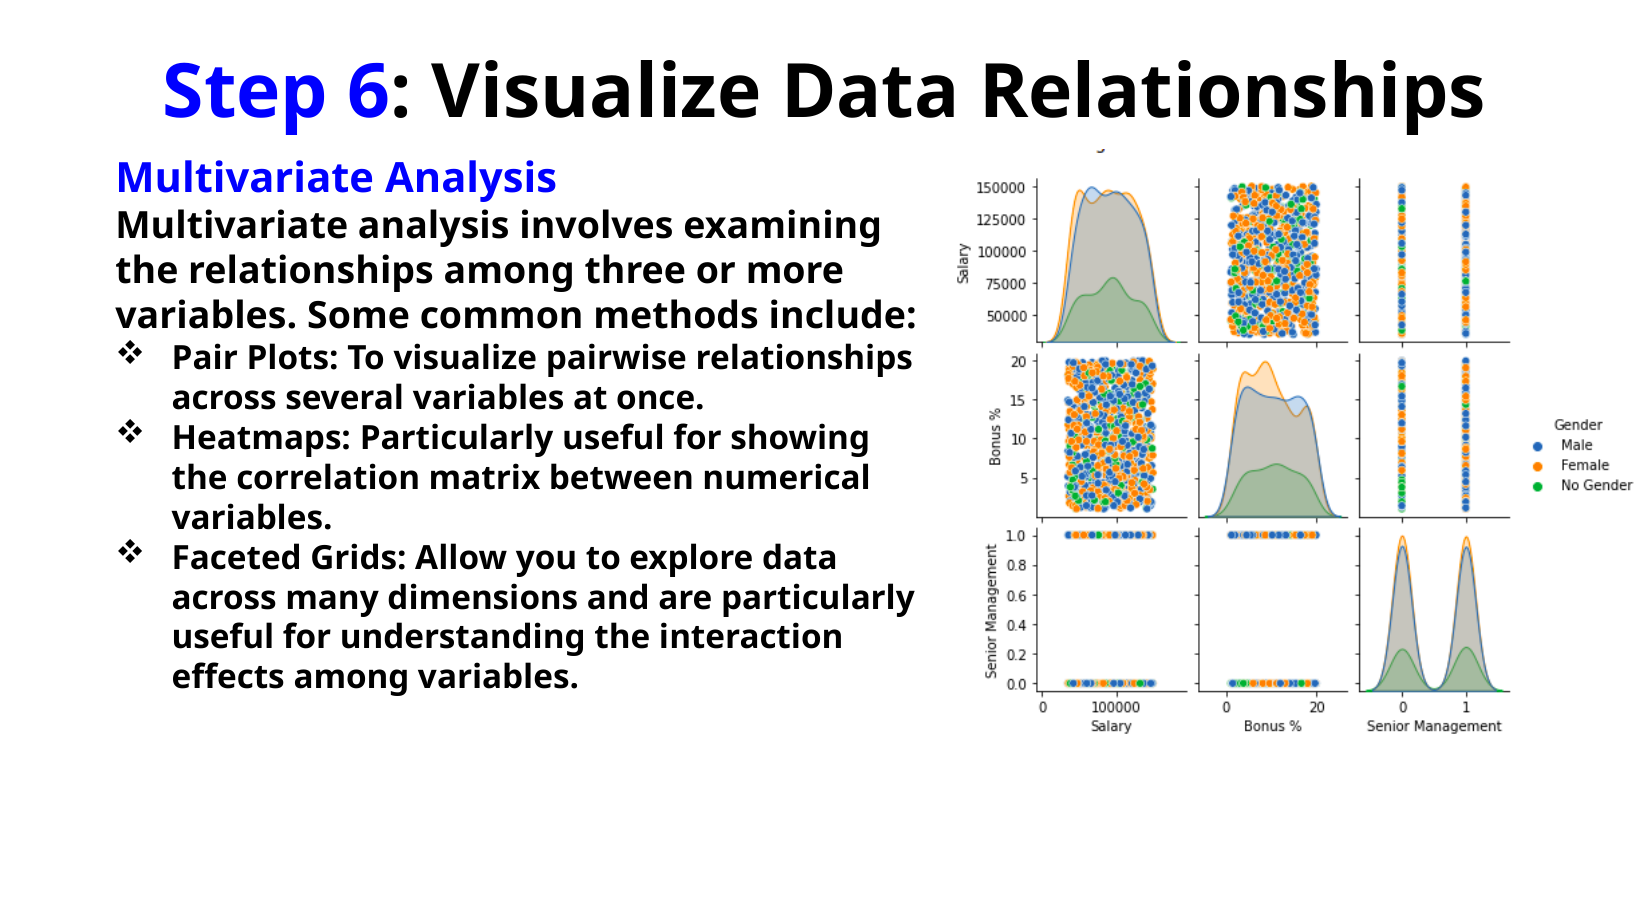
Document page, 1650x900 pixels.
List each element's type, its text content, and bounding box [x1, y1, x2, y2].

picture [940, 149, 1650, 751]
title Step 6: Visualize Data Relationships [77, 0, 1573, 175]
list Multivariate Analysis Multivariate analysis involves examining the relationships among three or more variables. Some common methods include: Pair Plots: To visualize pairwise relationships across several variables at once. Heatmaps: Particularly useful for showing the correlation matrix between numerical variables. Faceted Grids: Allow you to explore data across many dimensions and are particularly useful for understanding the interaction effects among variables. [100, 136, 950, 698]
